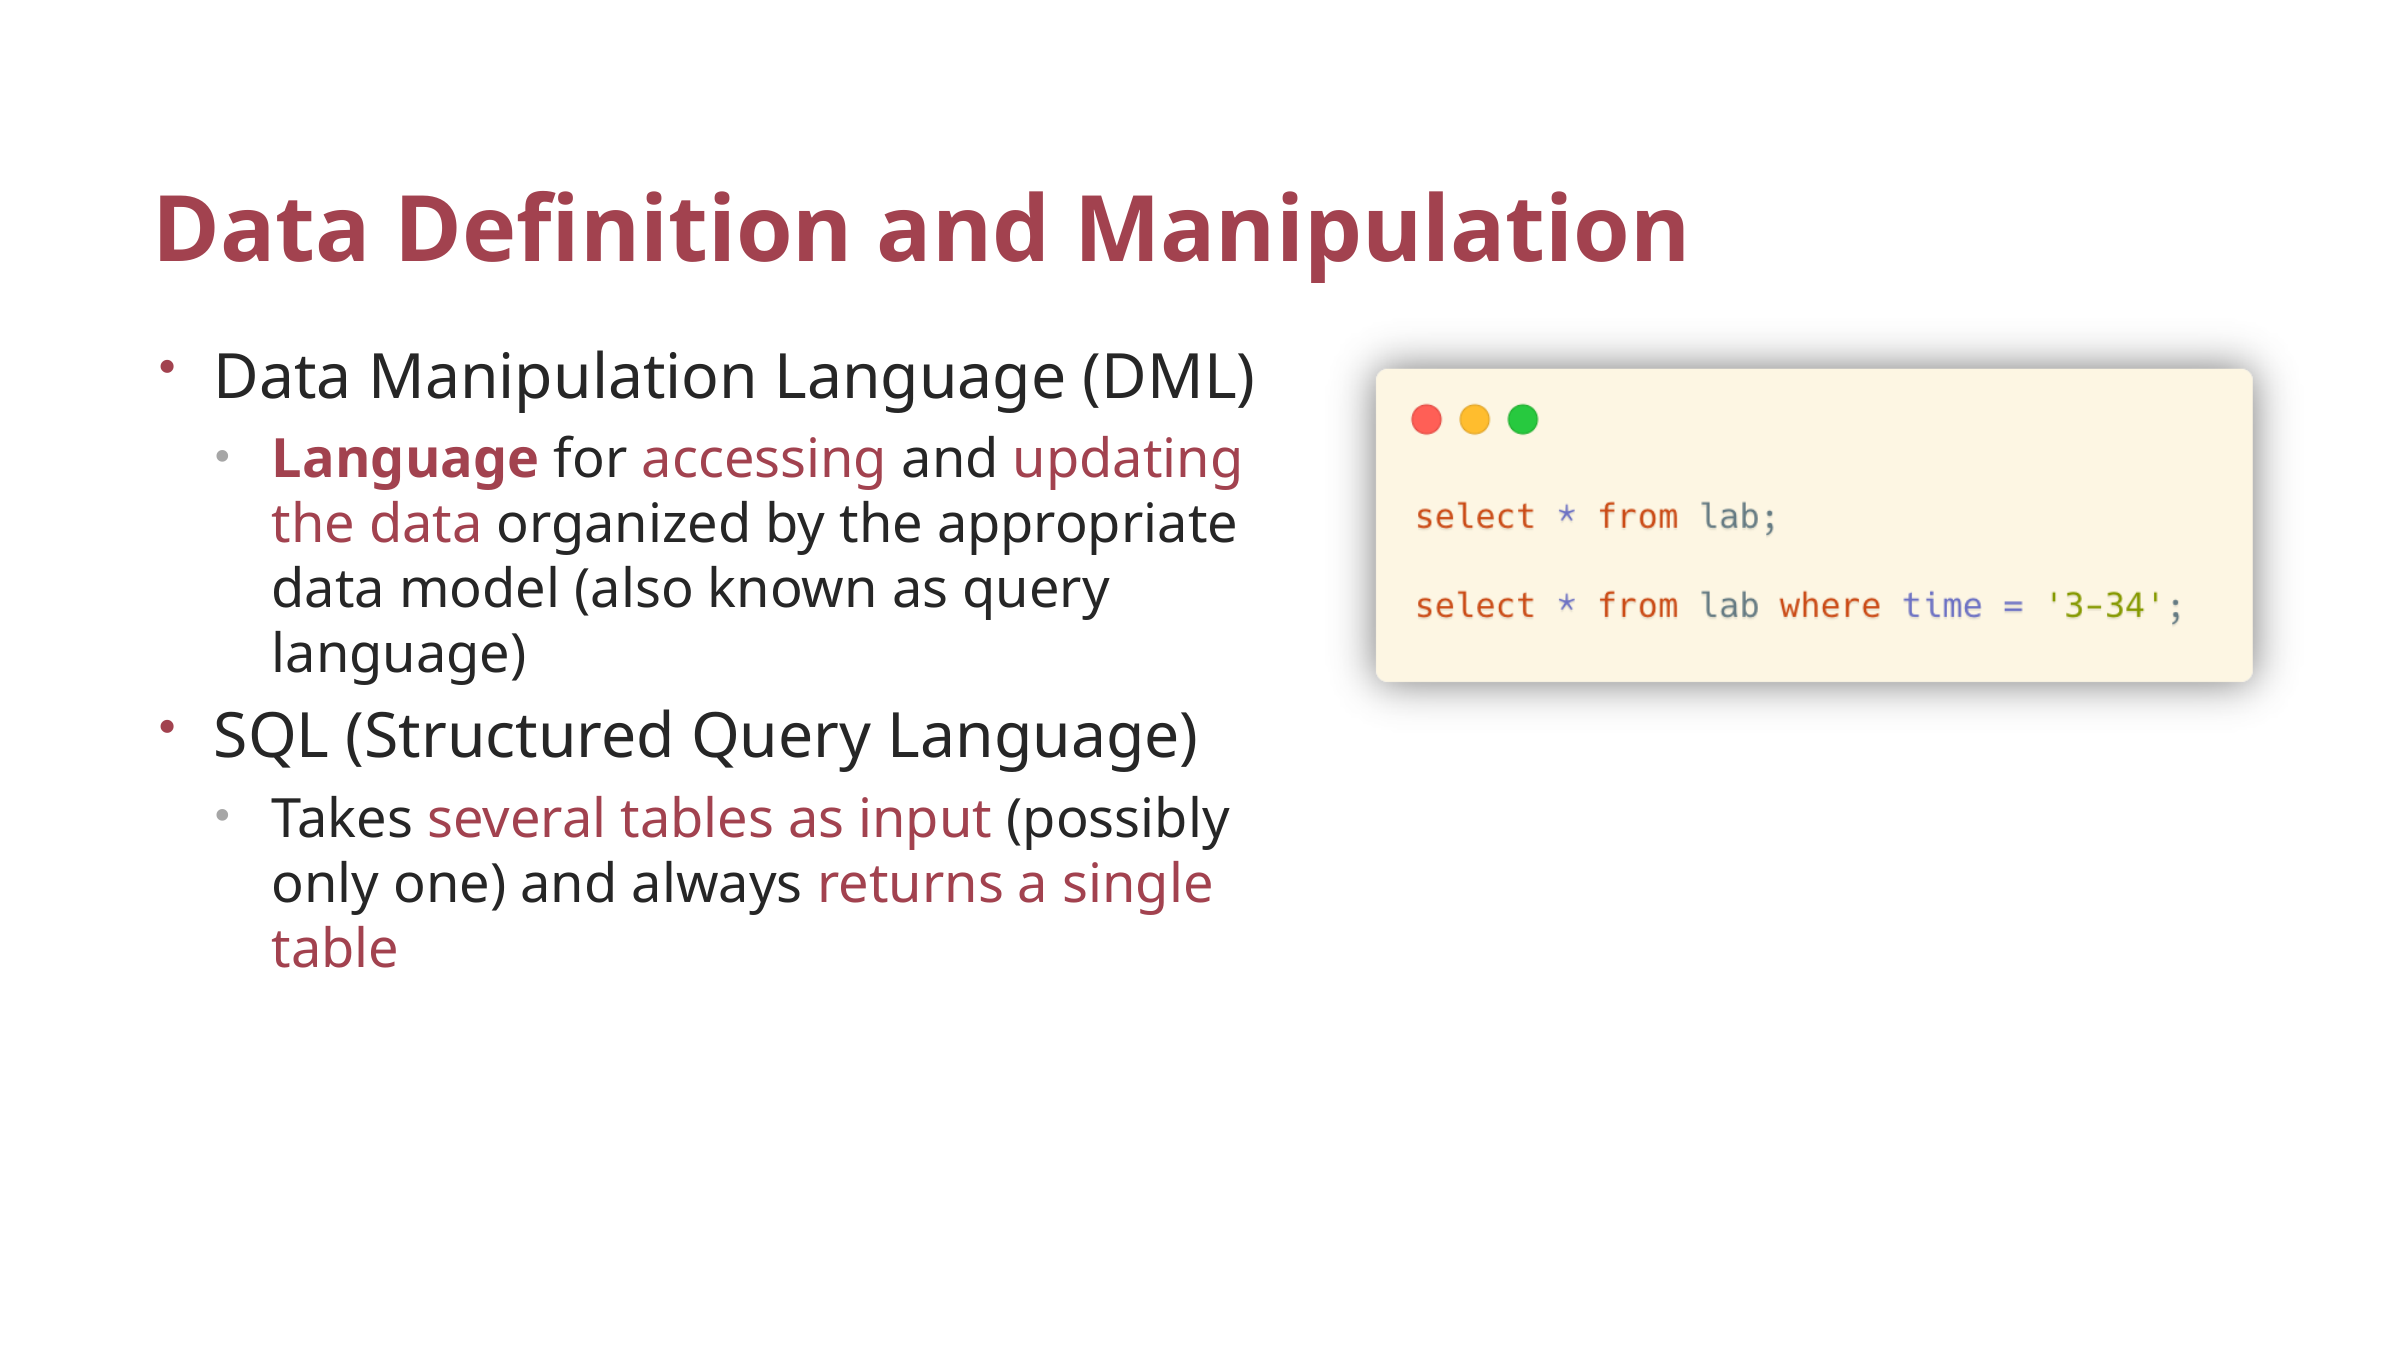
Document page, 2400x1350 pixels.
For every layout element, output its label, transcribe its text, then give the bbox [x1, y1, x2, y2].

picture [1299, 287, 2330, 764]
title Data Definition and Manipulation [137, 54, 2263, 288]
list Data Manipulation Language (DML) Language for accessing and updating the data organized by the appropriate data model (also known as query language) SQL (Structured Query Language) Takes several tables as input (possibly only one) and always returns a single table [137, 324, 1300, 1200]
